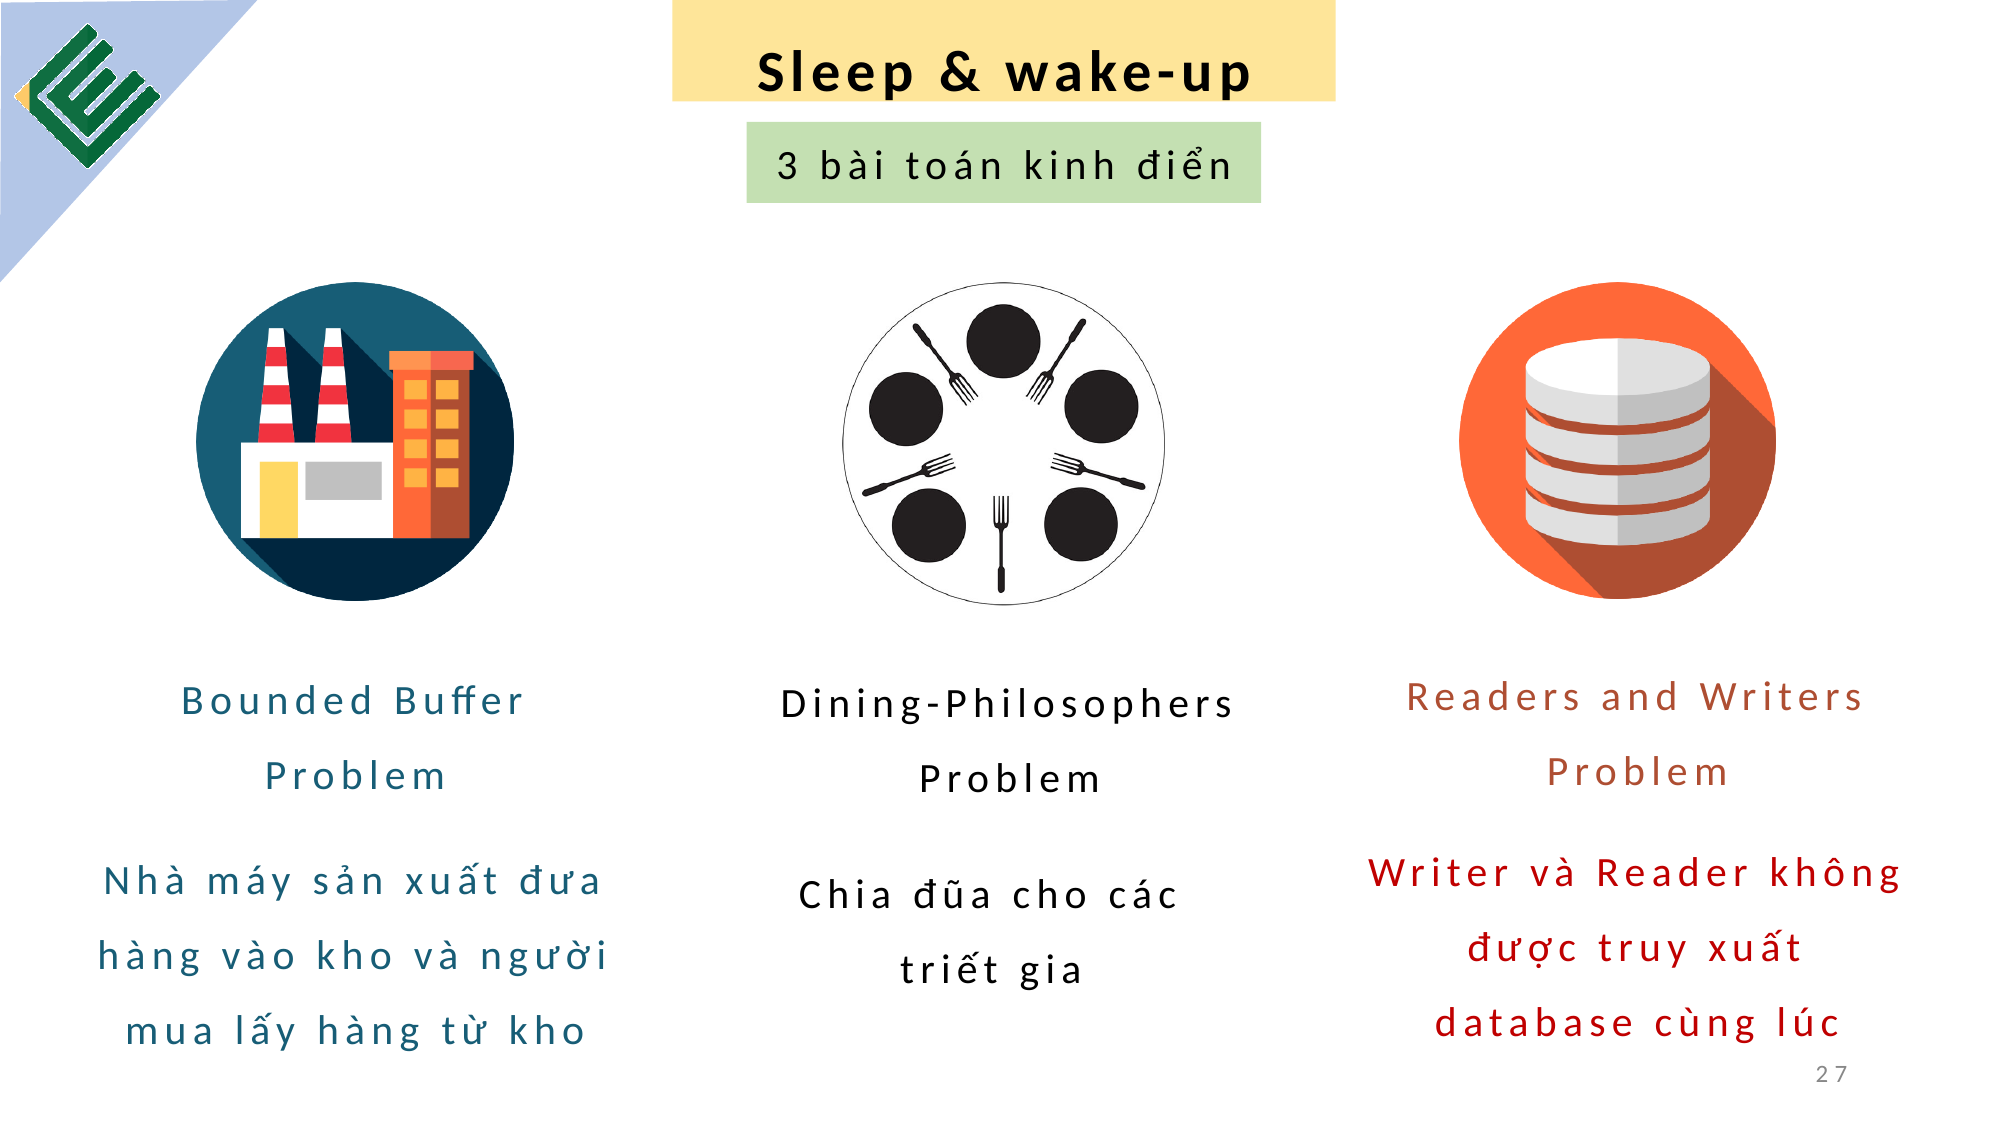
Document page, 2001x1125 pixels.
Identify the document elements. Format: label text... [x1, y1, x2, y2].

text_box Sleep & wake-up [672, 0, 1336, 102]
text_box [0, 0, 258, 283]
slide_number 27 [1412, 1042, 1863, 1103]
text_box Writer và Reader không được truy xuất database cùng lúc [1345, 811, 1929, 1052]
text_box Nhà máy sản xuất đưa hàng vào kho và người mua lấy hàng từ kho [44, 820, 666, 1061]
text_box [1362, 282, 1912, 804]
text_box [138, 282, 572, 808]
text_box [747, 282, 1271, 811]
text_box Chia đũa cho các triết gia [748, 834, 1234, 1000]
text_box 3 bài toán kinh điển [746, 121, 1262, 203]
